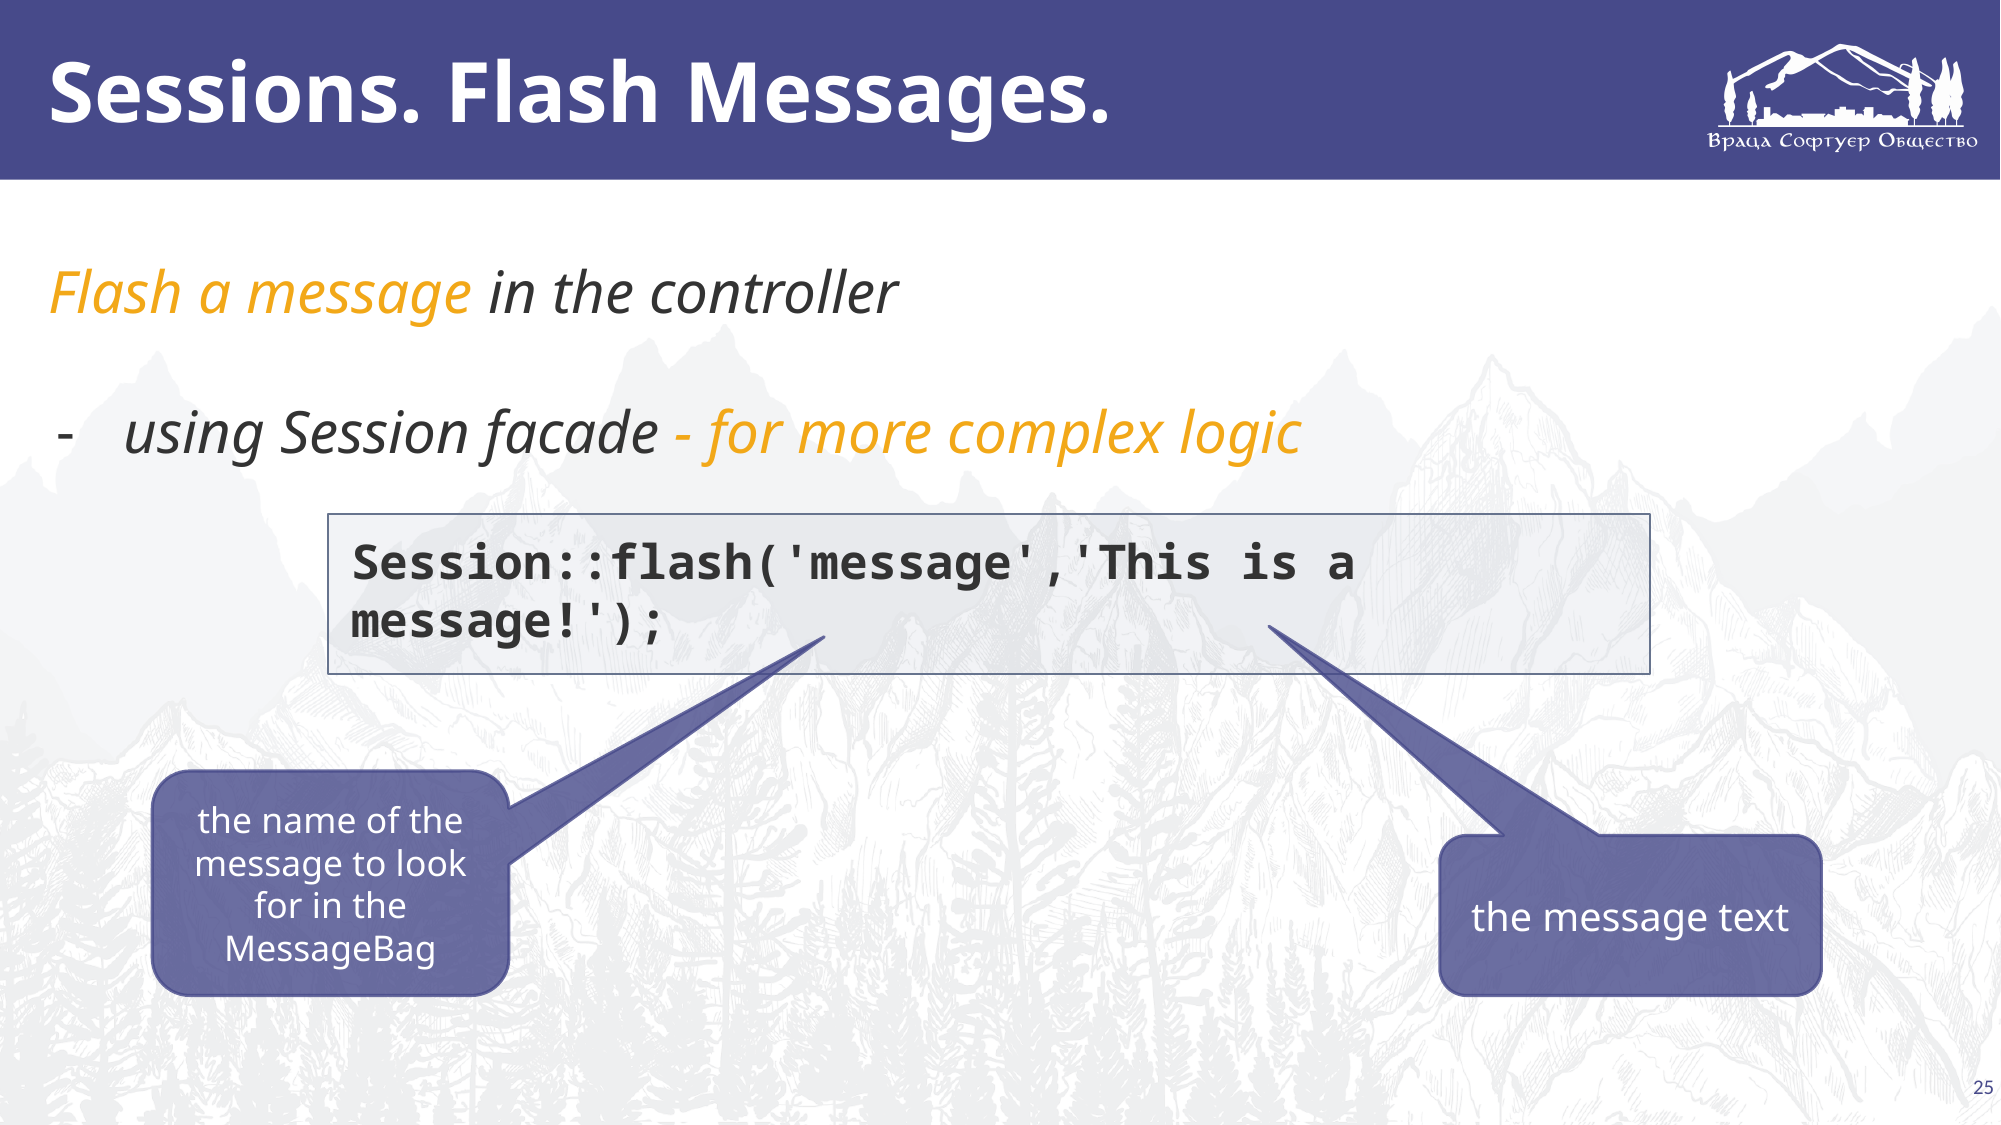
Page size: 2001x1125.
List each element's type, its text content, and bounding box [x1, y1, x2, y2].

text_box the name of the message to look for in the MessageBag [152, 636, 825, 996]
slide_number 25 [1929, 1070, 2000, 1103]
title Sessions. Flash Messages. [31, 16, 1591, 162]
list Flash a message in the controller using Session facade - for more complex logic [30, 249, 1970, 1054]
picture [1703, 19, 1981, 165]
text_box Session::flash('message','This is a message!'); [327, 514, 1651, 675]
text_box the message text [1268, 626, 1822, 996]
